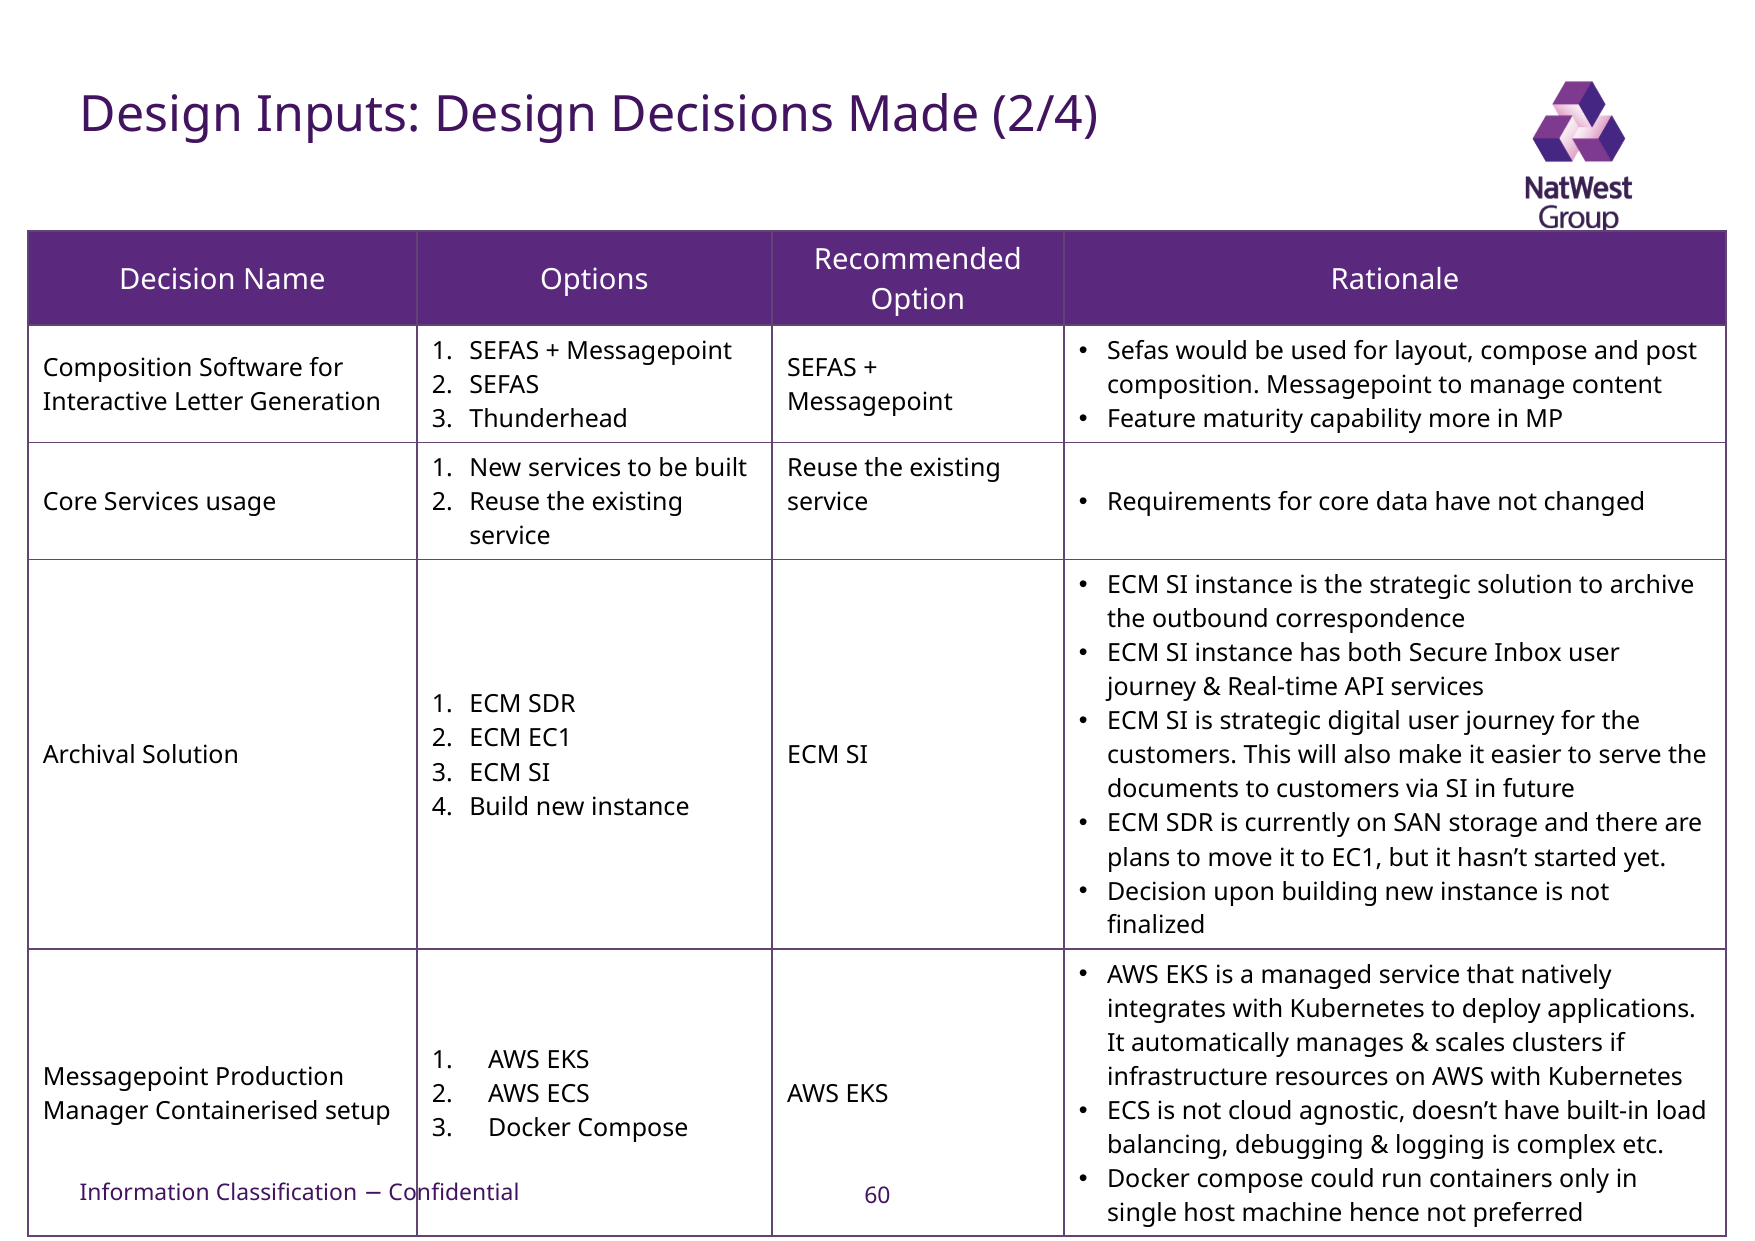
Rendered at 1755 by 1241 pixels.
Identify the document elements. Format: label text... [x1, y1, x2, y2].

table_cell Requirements for core data have not changed [1065, 443, 1725, 559]
table_header Recommended Option [773, 232, 1063, 324]
table_header Rationale [1065, 232, 1725, 324]
table_cell ECM SDR ECM EC1 ECM SI Build new instance [418, 560, 771, 948]
table_cell SEFAS + Messagepoint [773, 326, 1063, 442]
table_cell Sefas would be used for layout, compose and post composition. Messagepoint to manage content Feature maturity capability more in MP [1065, 326, 1725, 442]
table_header Options [418, 232, 771, 324]
table_cell ECM SI instance is the strategic solution to archive the outbound correspondence ECM SI instance has both Secure Inbox user journey & Real-time API services ECM SI is strategic digital user journey for the customers. This will also make it easier to serve the documents to customers via SI in future ECM SDR is currently on SAN storage and there are plans to move it to EC1, but it hasn’t started yet. Decision upon building new instance is not finalized [1065, 560, 1725, 948]
table_cell SEFAS + Messagepoint SEFAS Thunderhead [418, 326, 771, 442]
table_cell Messagepoint Production Manager Containerised setup [29, 950, 416, 1235]
table_cell AWS EKS is a managed service that natively integrates with Kubernetes to deploy applications. It automatically manages & scales clusters if infrastructure resources on AWS with Kubernetes ECS is not cloud agnostic, doesn’t have built-in load balancing, debugging & logging is complex etc. Docker compose could run containers only in single host machine hence not preferred [1065, 950, 1725, 1235]
title Design Inputs: Design Decisions Made (2/4) [79, 81, 1486, 170]
table_cell Reuse the existing service [773, 443, 1063, 559]
table_header Decision Name [29, 232, 416, 324]
table_cell ECM SI [773, 560, 1063, 948]
table_cell AWS EKS AWS ECS Docker Compose [418, 950, 771, 1235]
picture [0, 0, 1755, 1241]
table_cell Archival Solution [29, 560, 416, 948]
slide_number 60 [829, 1173, 926, 1219]
table_cell New services to be built Reuse the existing service [418, 443, 771, 559]
table_cell AWS EKS [773, 950, 1063, 1235]
table_cell Composition Software for Interactive Letter Generation [29, 326, 416, 442]
table_cell Core Services usage [29, 443, 416, 559]
